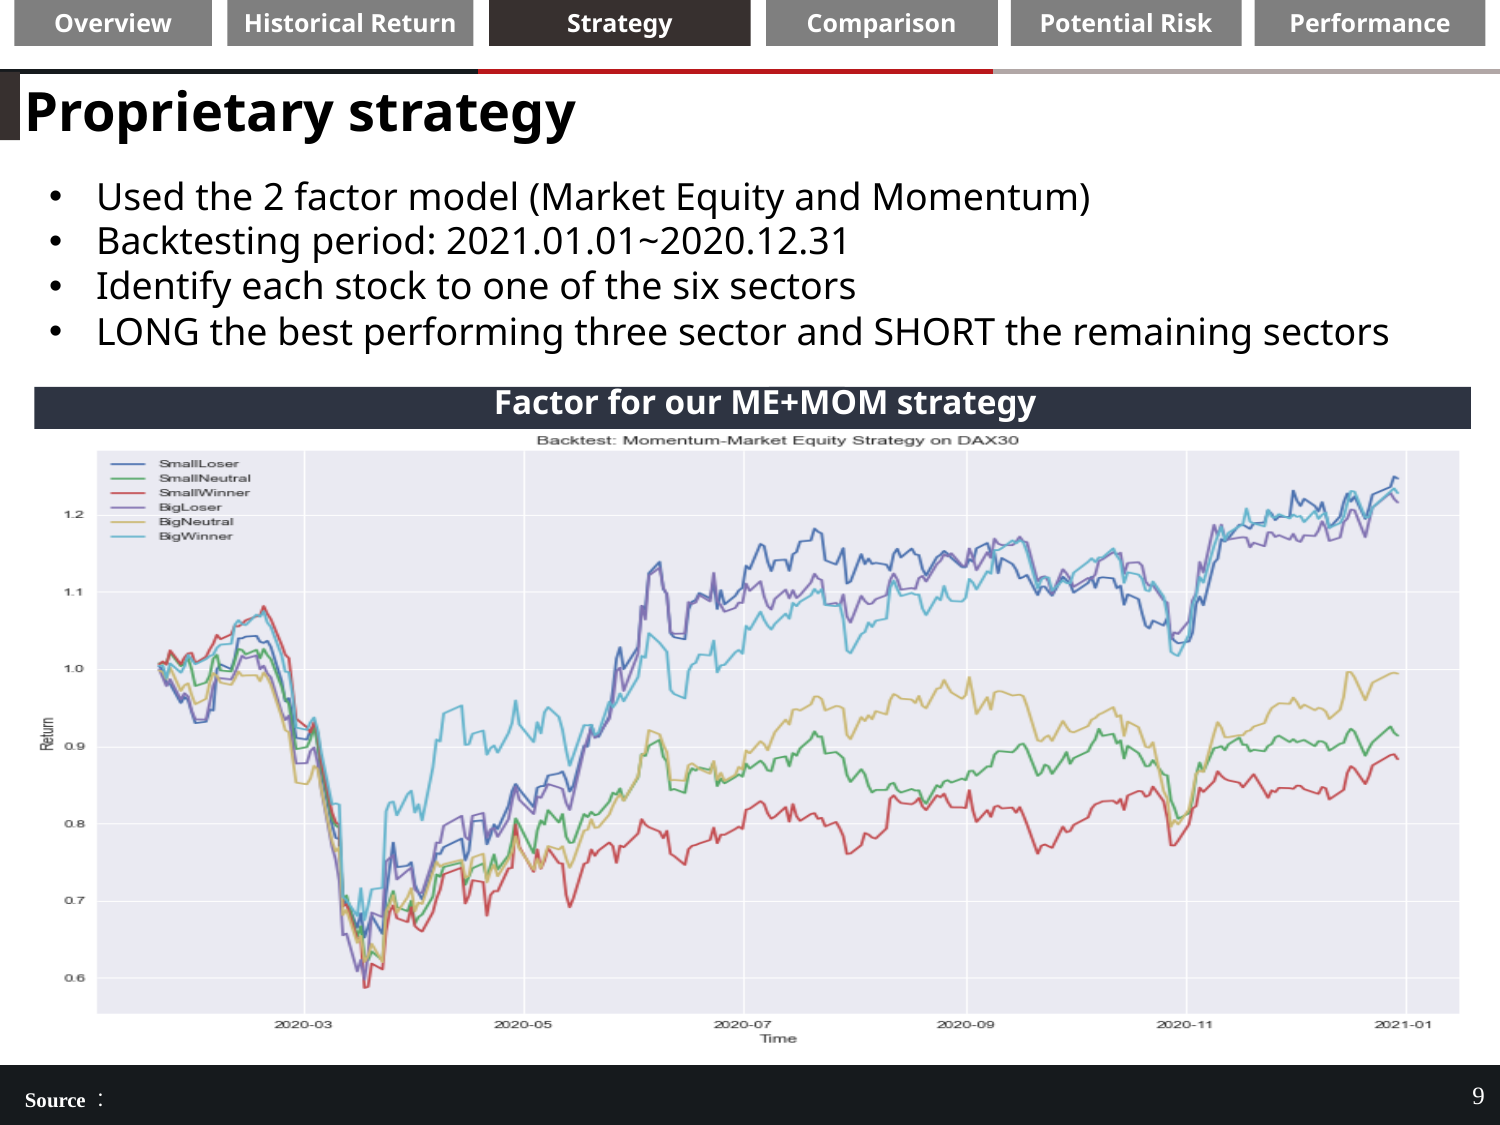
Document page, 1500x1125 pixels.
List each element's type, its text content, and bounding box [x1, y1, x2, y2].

text_box Used the 2 factor model (Market Equity and Momentum) Backtesting period: 2021.01.01~2020.12.31 Identify each stock to one of the six sectors LONG the best performing three sector and SHORT the remaining sectors [34, 165, 1471, 405]
text_box Factor for our ME+MOM strategy [51, 373, 1489, 429]
text_box Proprietary strategy [9, 69, 1114, 150]
text_box 9 [1162, 1065, 1500, 1125]
picture [28, 428, 1472, 1052]
